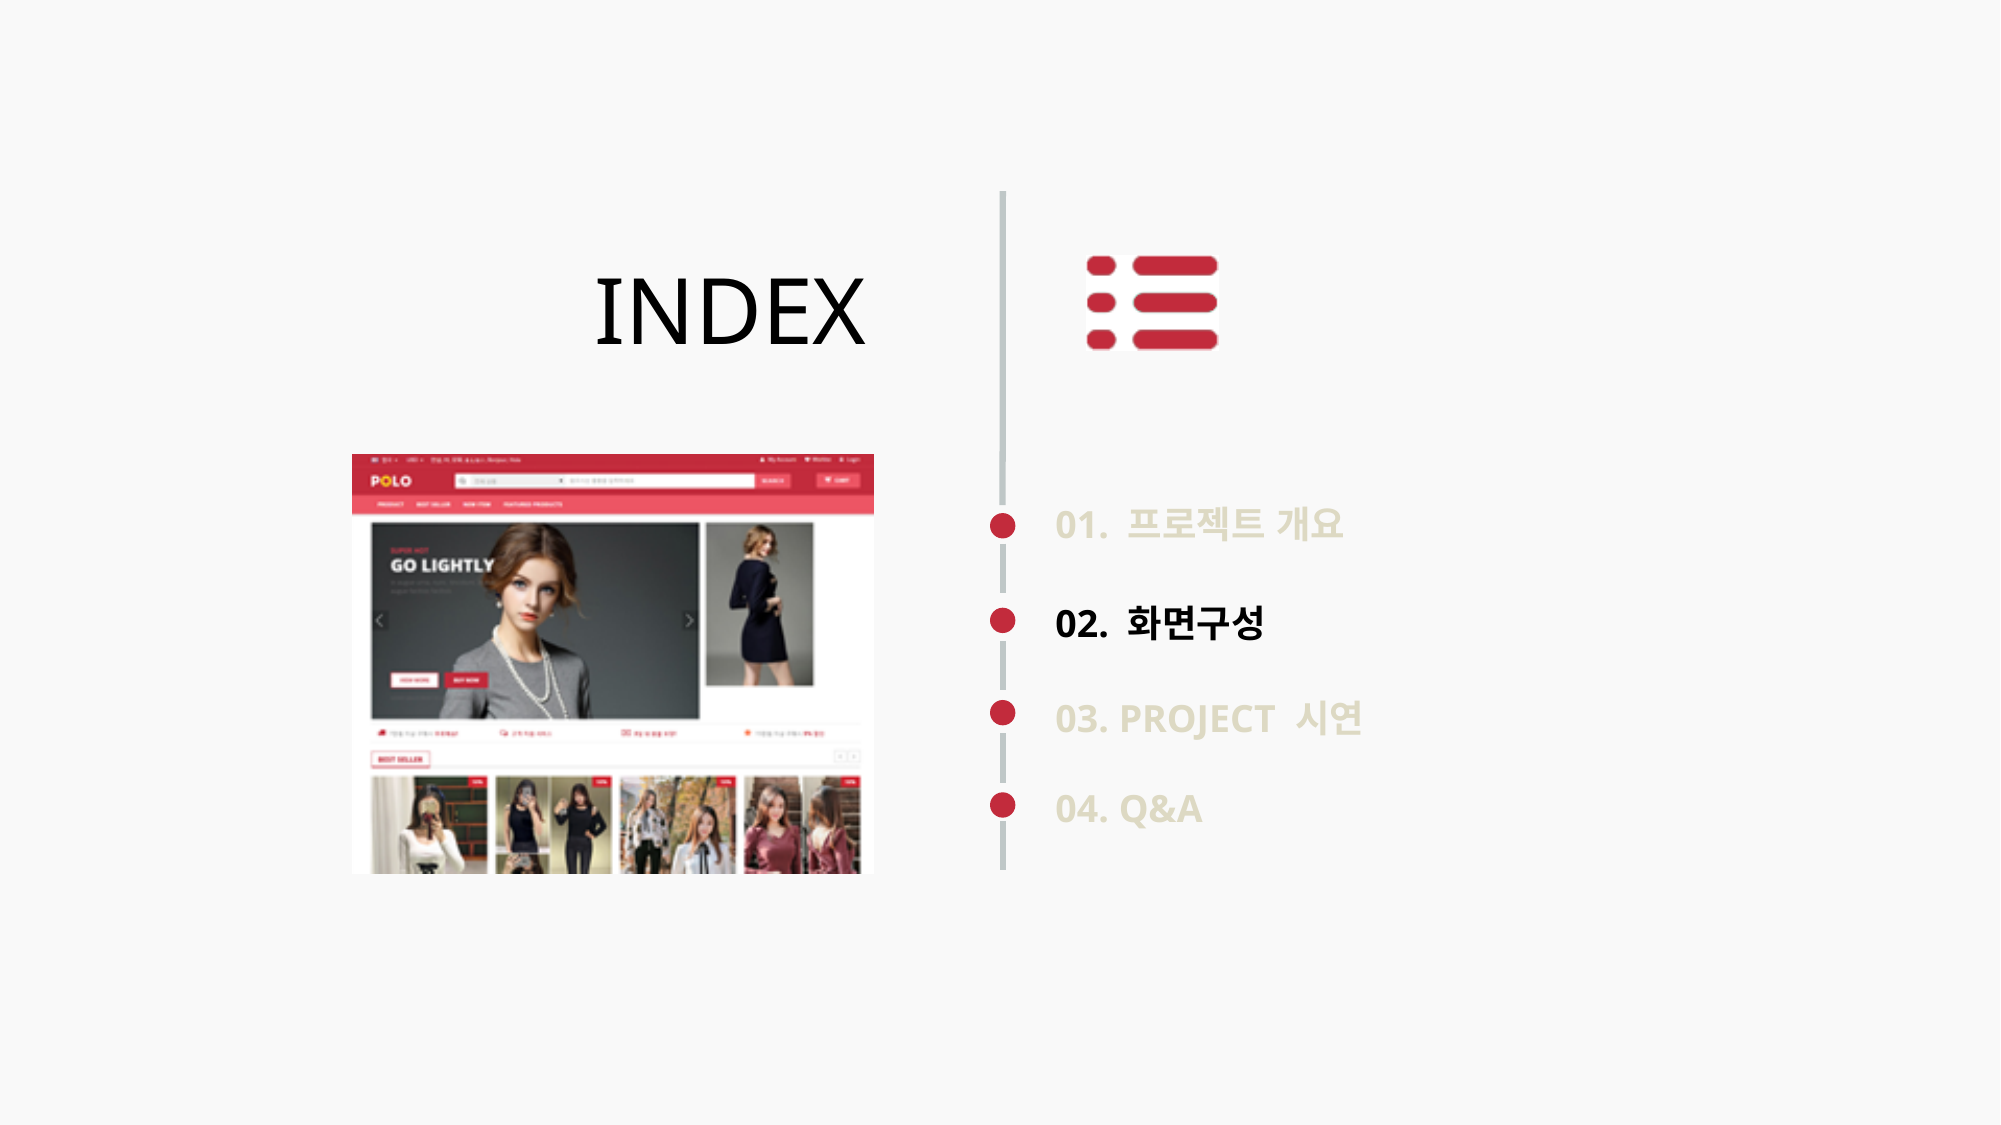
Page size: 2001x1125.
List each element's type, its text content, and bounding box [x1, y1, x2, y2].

picture [352, 454, 874, 874]
text_box [988, 698, 1017, 727]
text_box INDEX [422, 245, 882, 371]
text_box 01. 프로젝트 개요 [1040, 493, 1634, 554]
text_box 02. 화면구성 [1040, 592, 1634, 653]
text_box [988, 512, 1017, 540]
text_box 04. Q&A [1040, 777, 1634, 838]
text_box [988, 606, 1017, 635]
text_box 03. PROJECT 시연 [1040, 688, 1634, 748]
picture [1085, 255, 1219, 351]
text_box [988, 791, 1017, 819]
